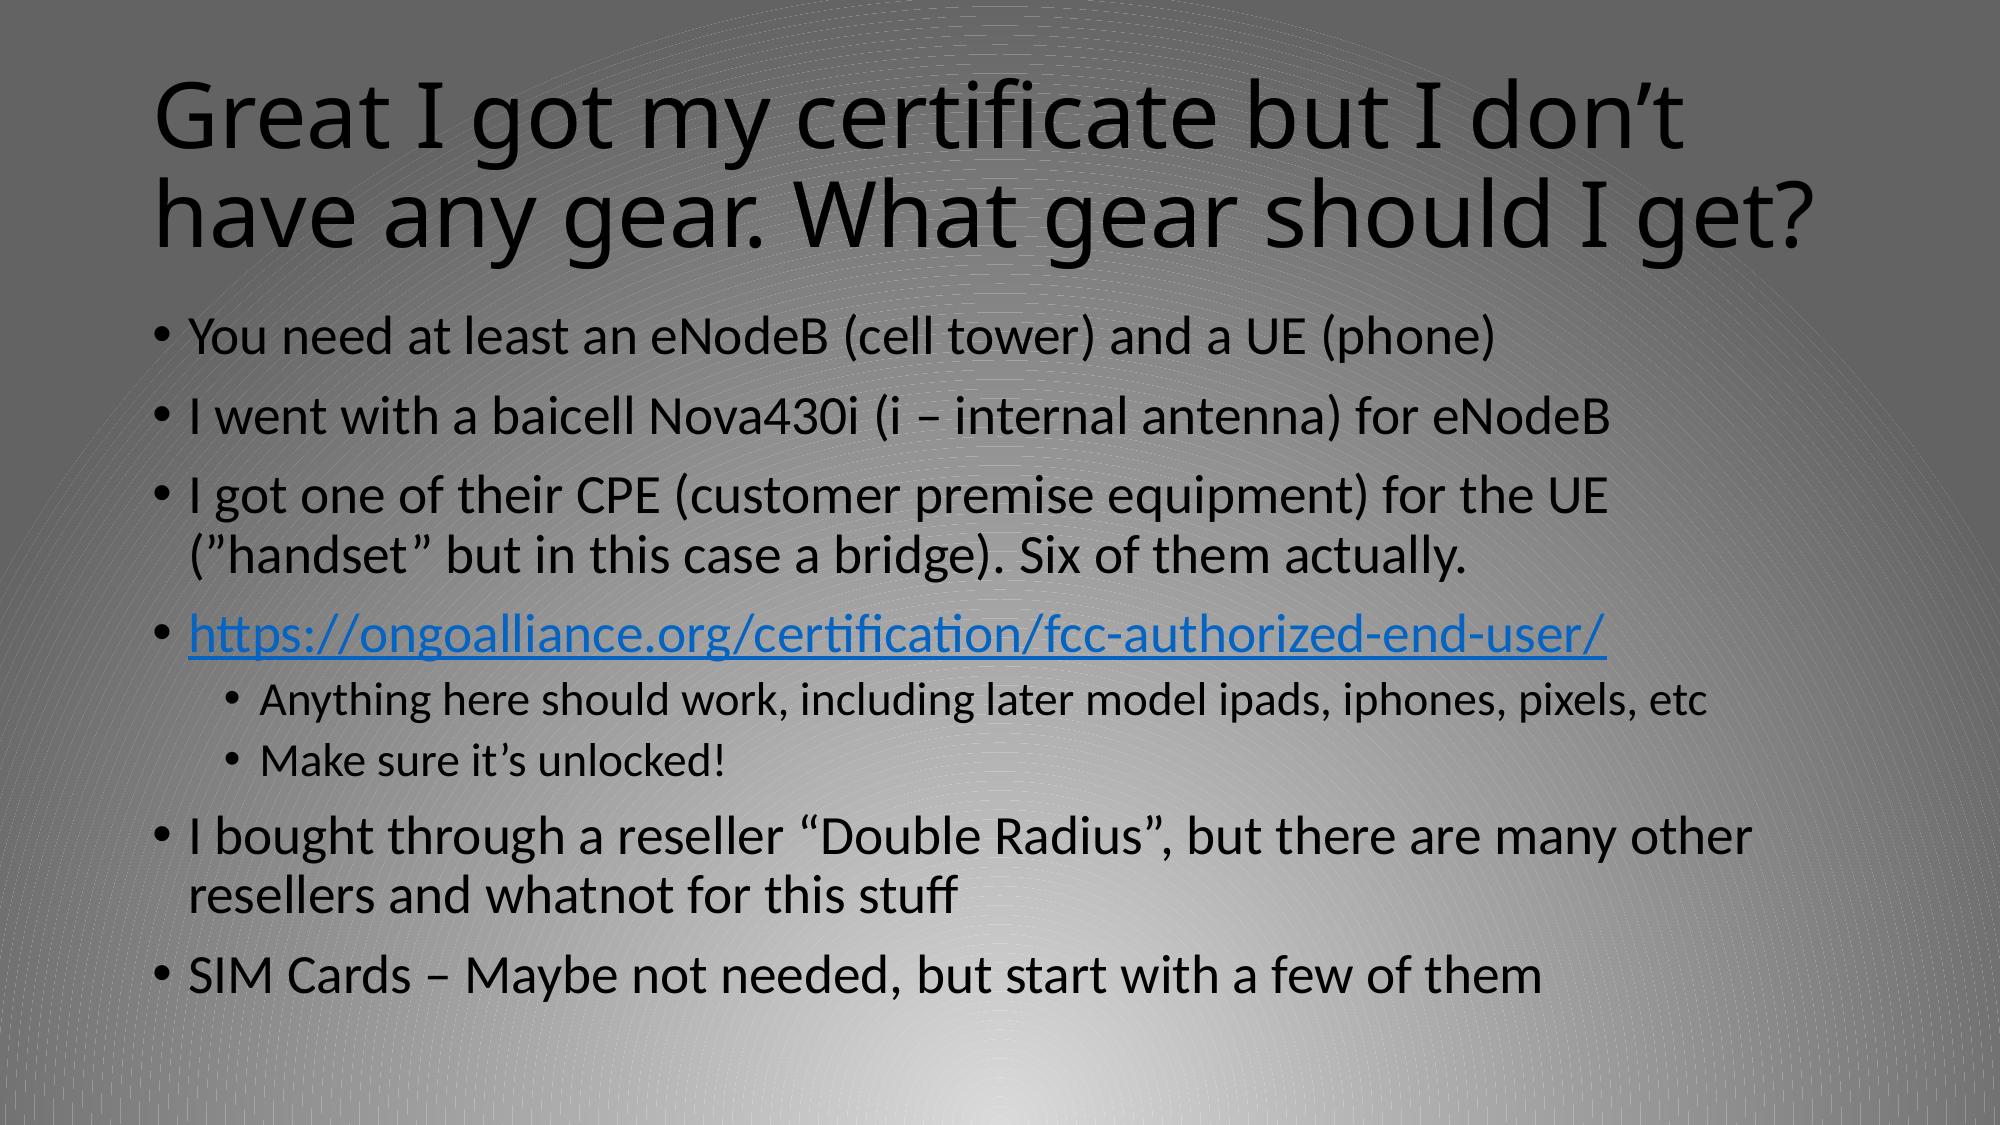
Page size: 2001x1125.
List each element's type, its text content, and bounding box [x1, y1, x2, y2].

title Great I got my certificate but I don’t have any gear. What gear should I get? [137, 59, 1863, 278]
list You need at least an eNodeB (cell tower) and a UE (phone) I went with a baicell Nova430i (i – internal antenna) for eNodeB I got one of their CPE (customer premise equipment) for the UE (”handset” but in this case a bridge). Six of them actually. https://ongoalliance.org/certification/fcc-authorized-end-user/ Anything here should work, including later model ipads, iphones, pixels, etc Make sure it’s unlocked! I bought through a reseller “Double Radius”, but there are many other resellers and whatnot for this stuff SIM Cards – Maybe not needed, but start with a few of them [137, 299, 1863, 1014]
